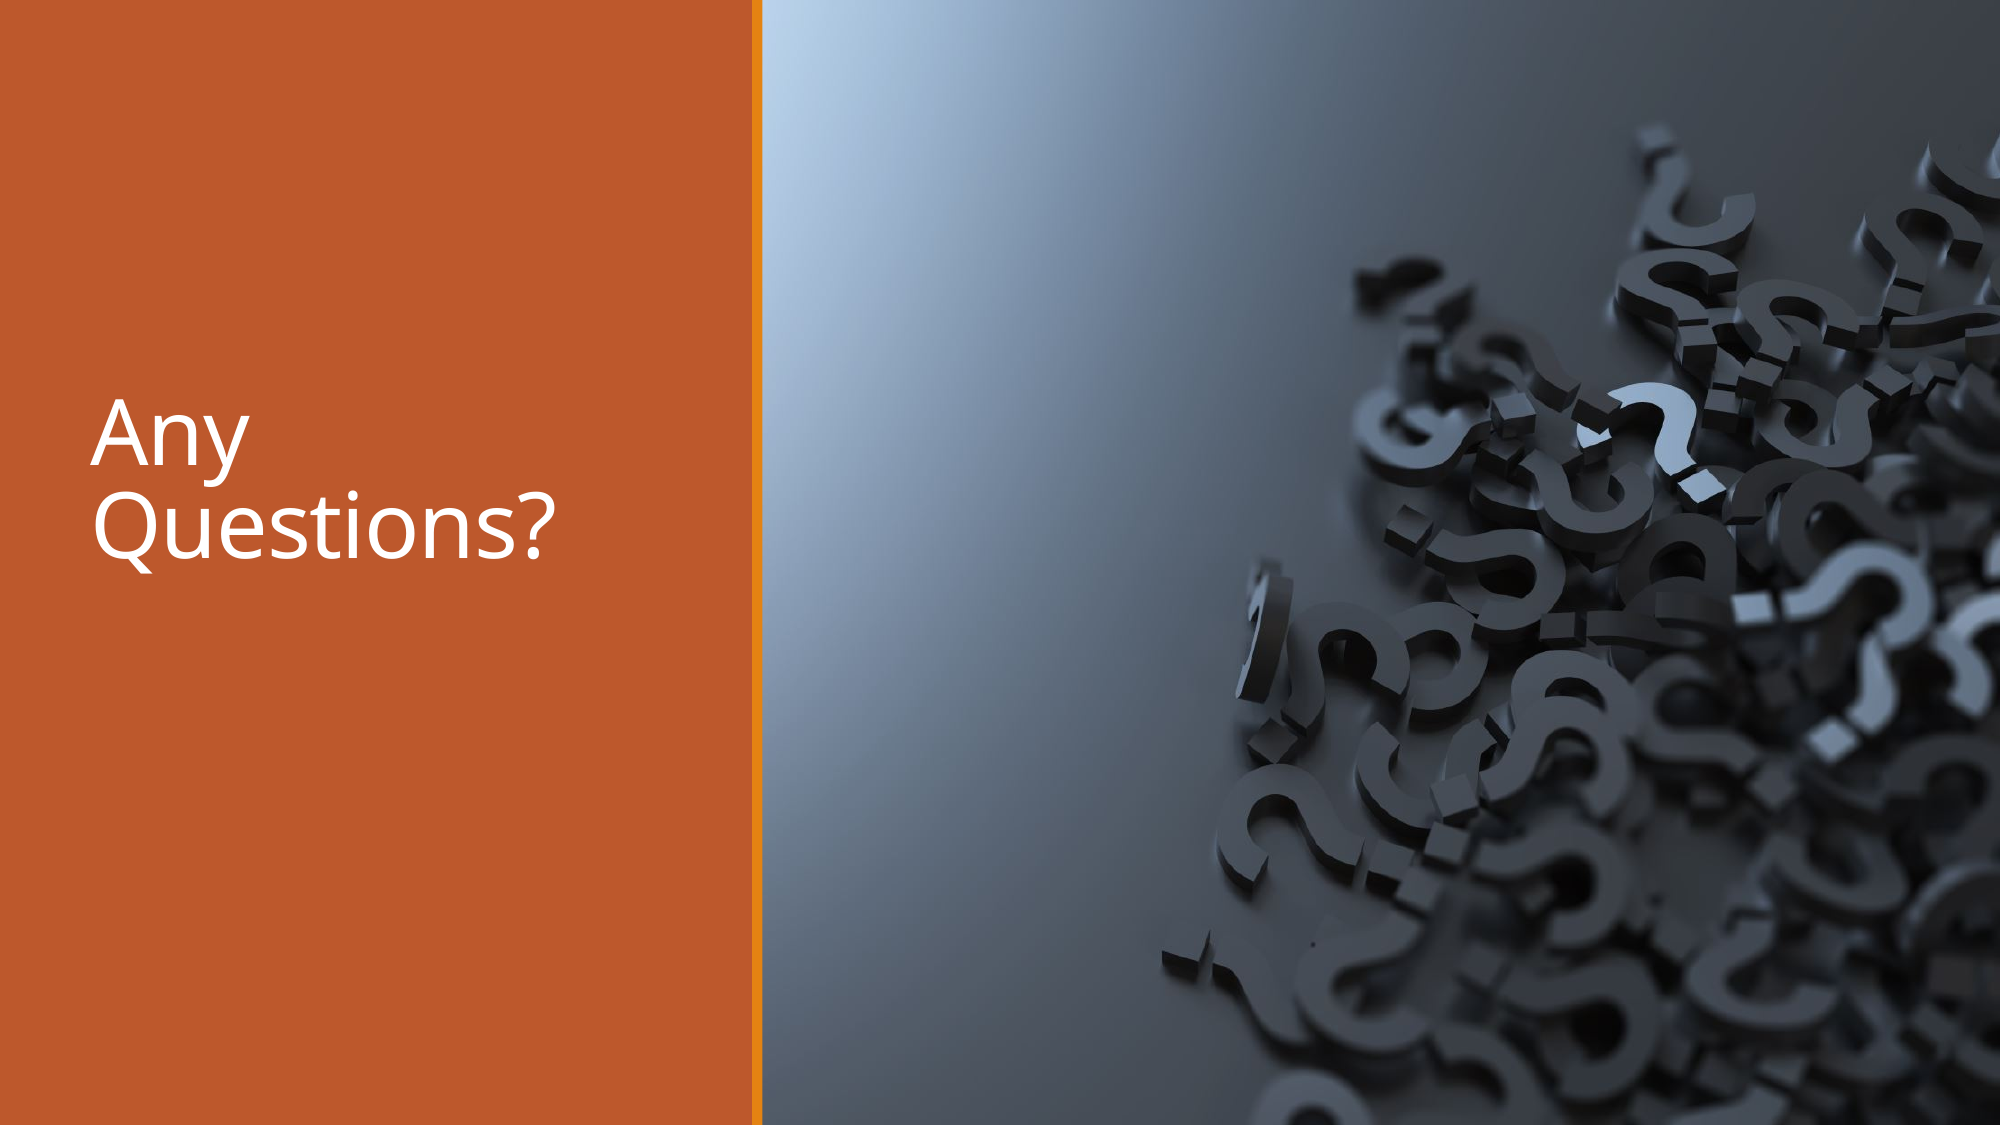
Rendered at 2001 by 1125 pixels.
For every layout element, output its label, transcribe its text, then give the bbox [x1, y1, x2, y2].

title Any Questions? [75, 104, 676, 585]
picture [760, 0, 2000, 1125]
text_box [751, 0, 759, 710]
text_box [0, 0, 751, 1125]
text_box [751, 723, 758, 1125]
